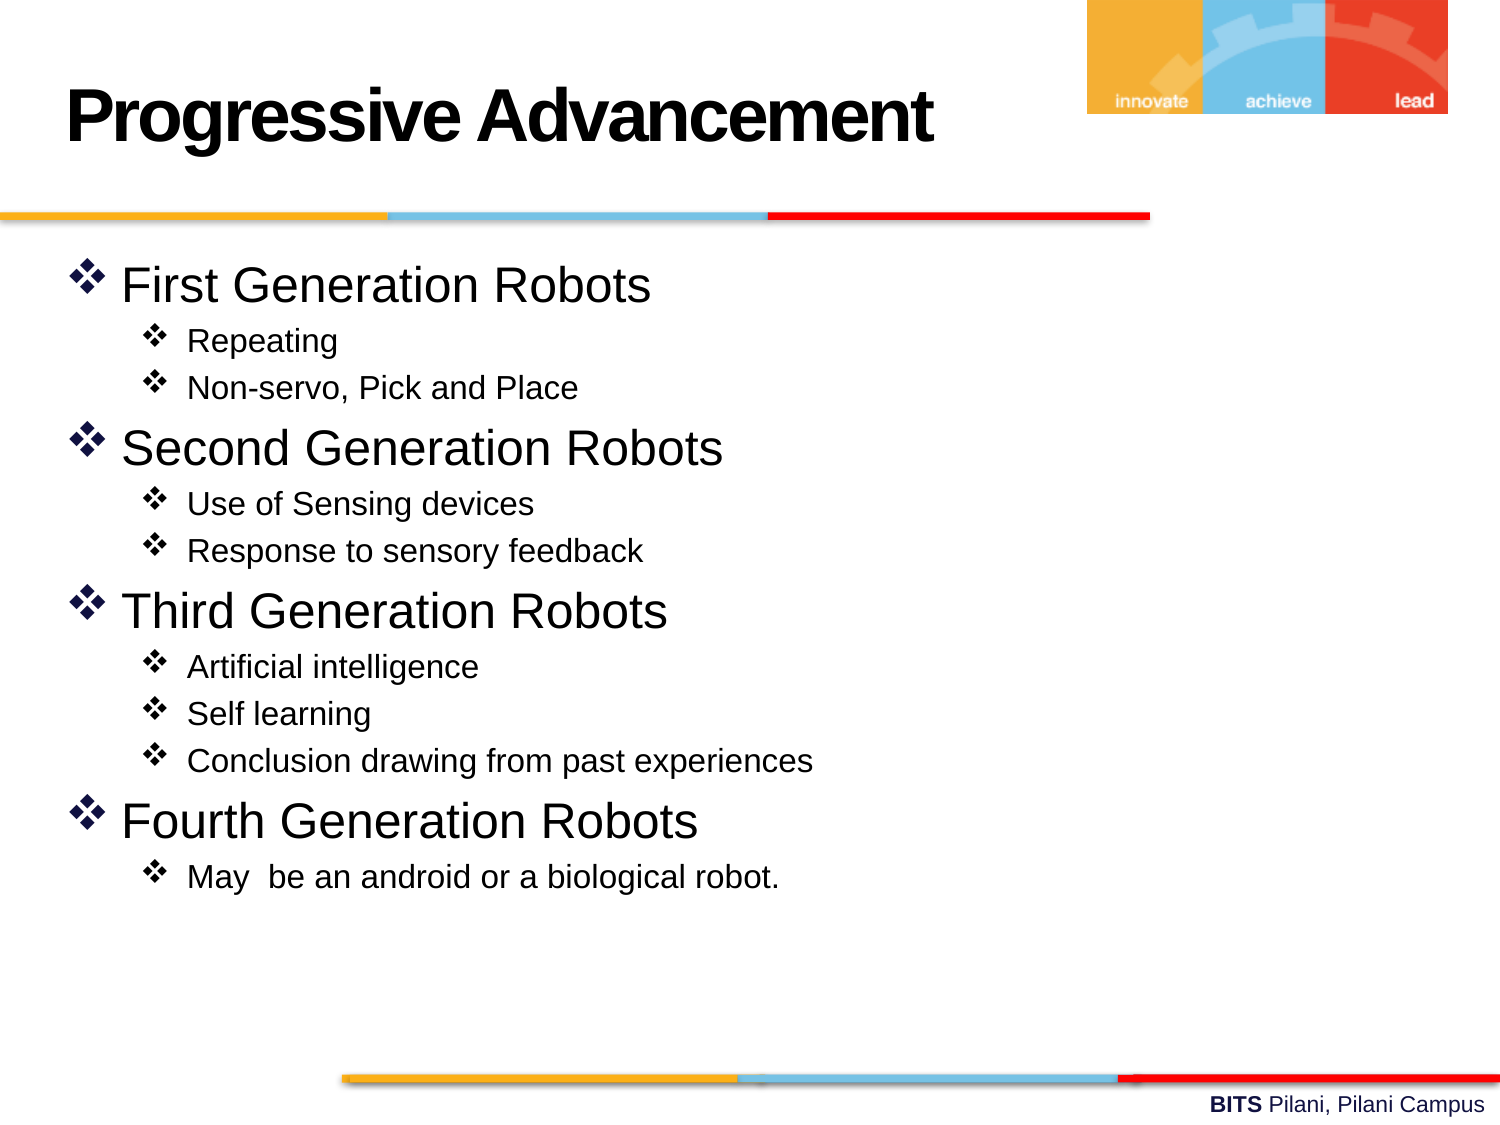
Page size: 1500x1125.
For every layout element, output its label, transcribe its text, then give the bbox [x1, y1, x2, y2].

list First Generation Robots Repeating Non-servo, Pick and Place Second Generation Robots Use of Sensing devices Response to sensory feedback Third Generation Robots Artificial intelligence Self learning Conclusion drawing from past experiences Fourth Generation Robots May be an android or a biological robot. [50, 245, 913, 1038]
picture [1087, 0, 1448, 114]
list Progressive Advancement [50, 24, 1088, 213]
